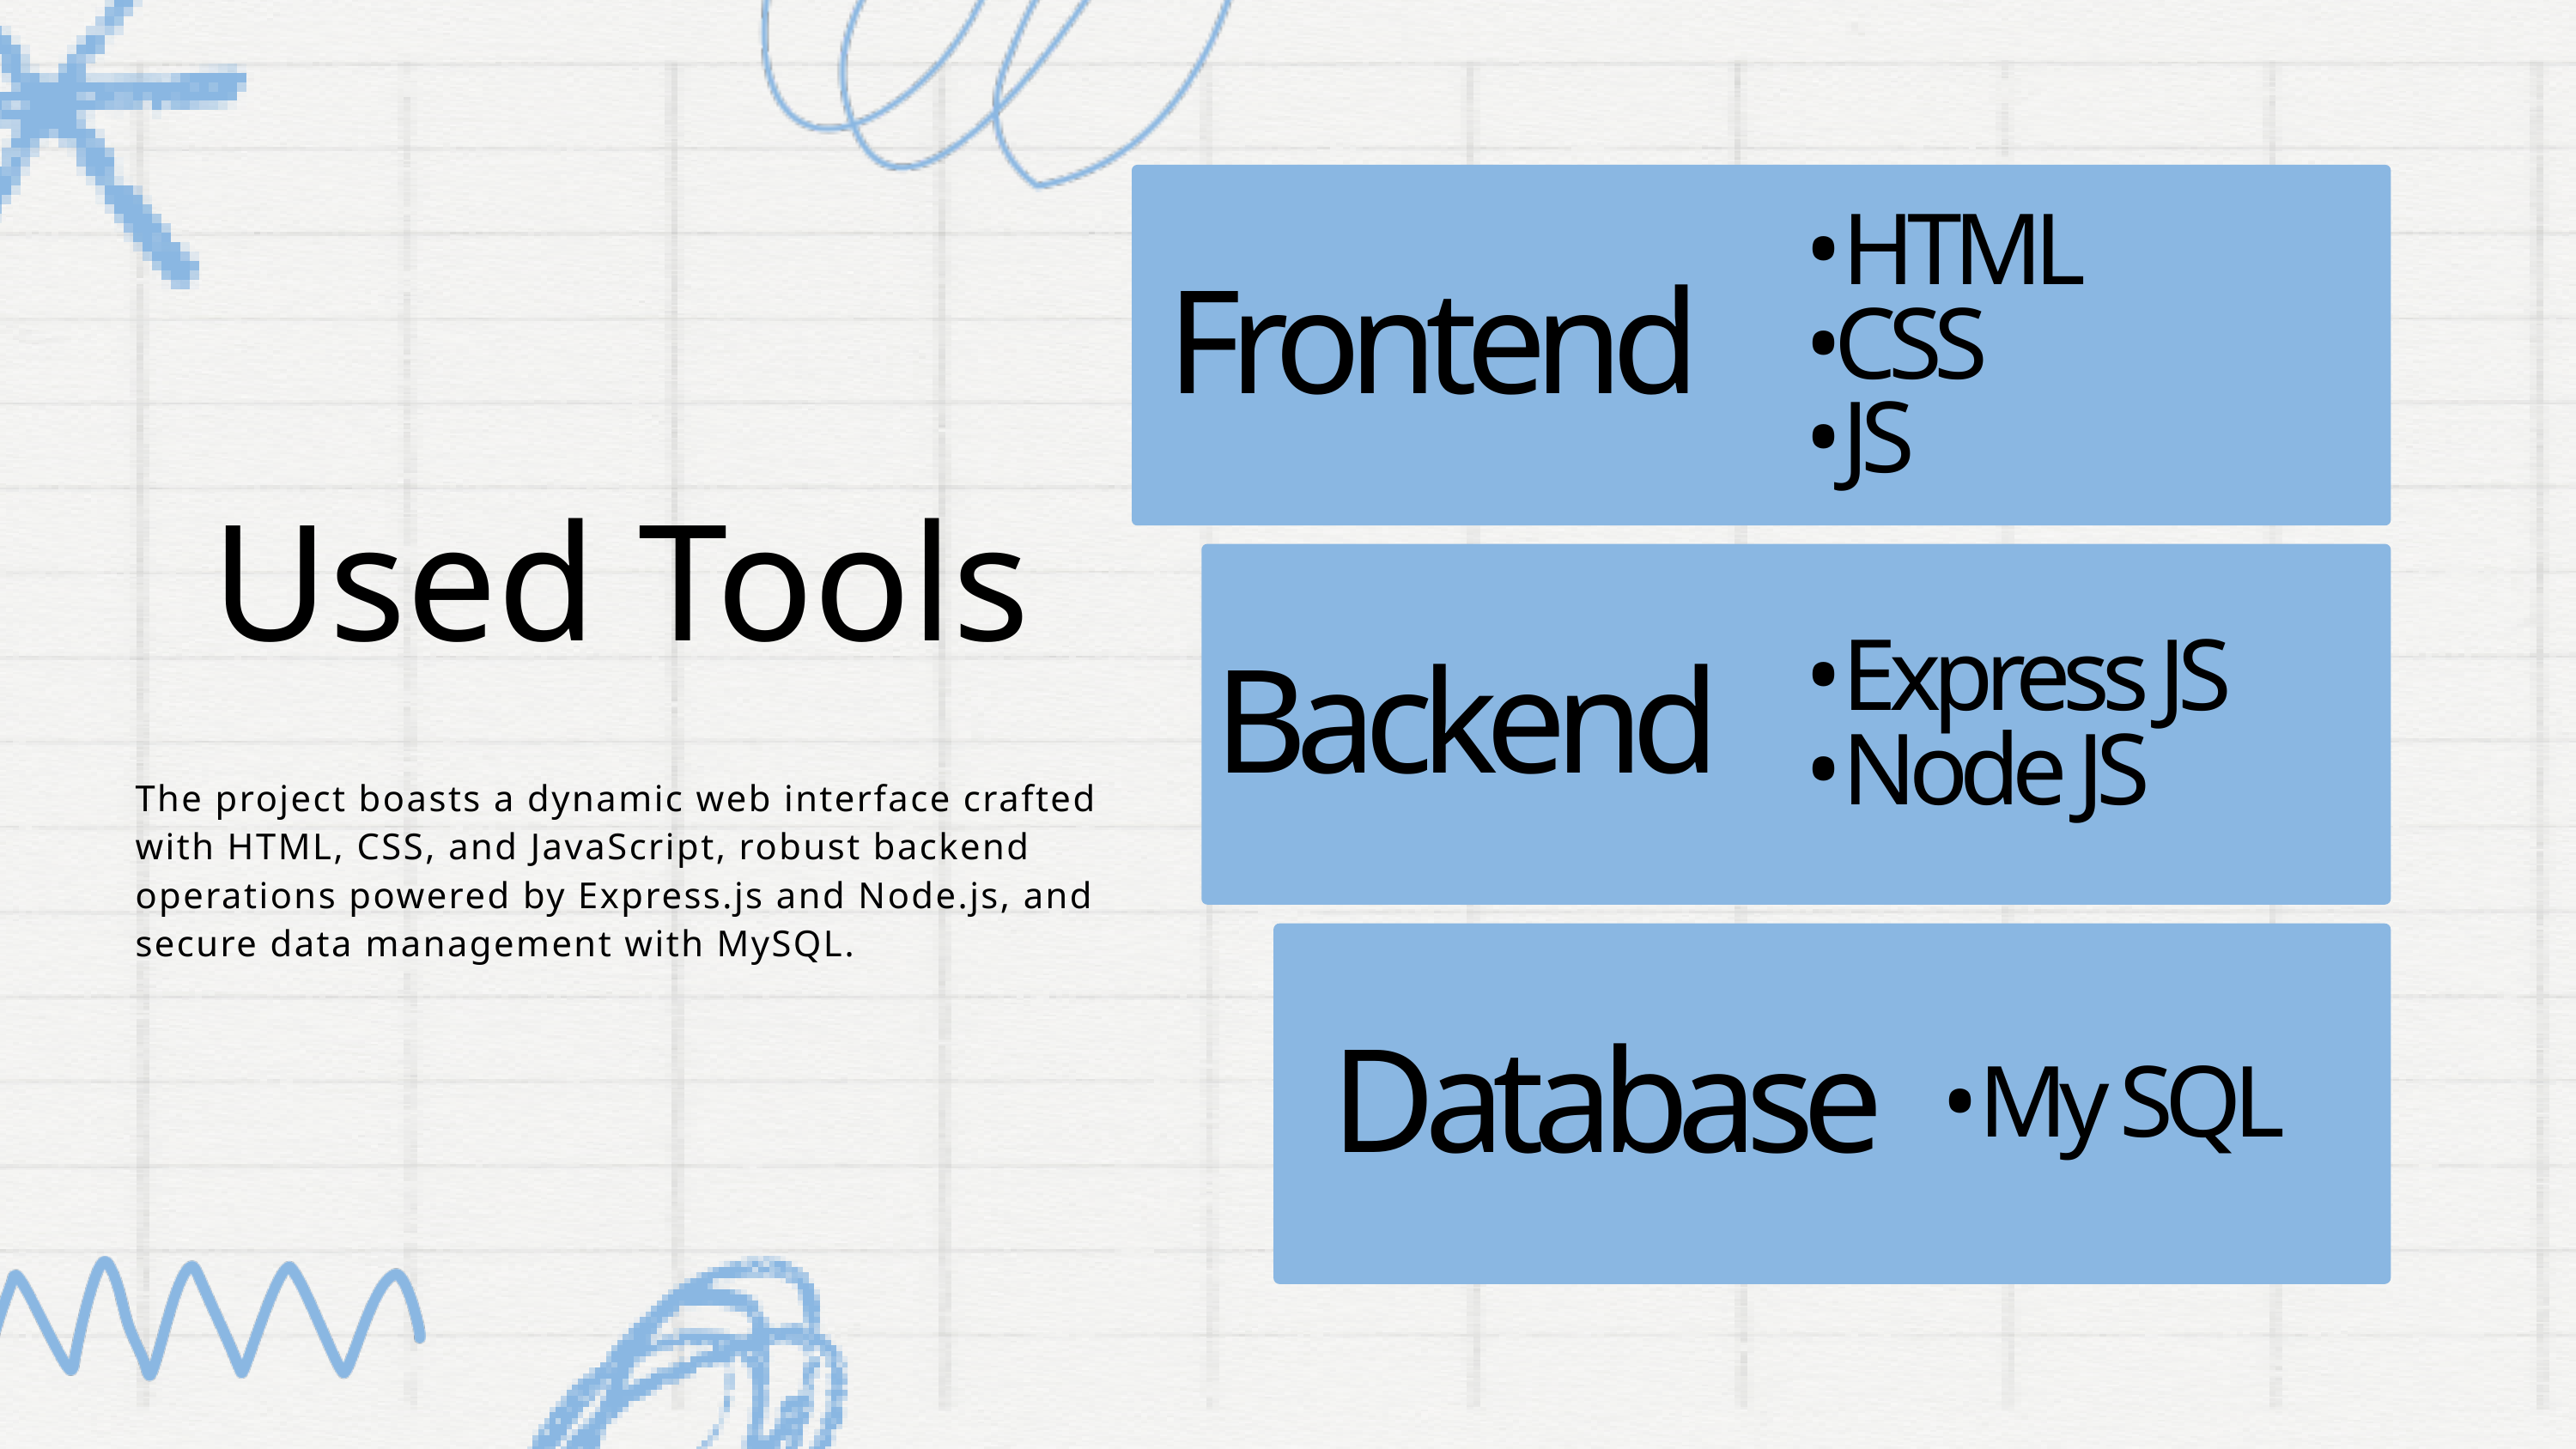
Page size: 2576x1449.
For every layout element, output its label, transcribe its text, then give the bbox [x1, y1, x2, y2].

text_box The project boasts a dynamic web interface crafted with HTML, CSS, and JavaScript, robust backend operations powered by Express.js and Node.js, and secure data management with MySQL. [135, 770, 1125, 964]
text_box [0, 0, 246, 289]
text_box [483, 1256, 848, 1449]
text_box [1131, 164, 2391, 526]
text_box •My SQL [2395, 1062, 2400, 1157]
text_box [1200, 543, 2391, 905]
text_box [1273, 923, 2391, 1285]
text_box [629, 0, 1332, 193]
text_box Used Tools [211, 517, 1202, 674]
text_box [0, 0, 2576, 1449]
text_box [0, 1256, 426, 1391]
